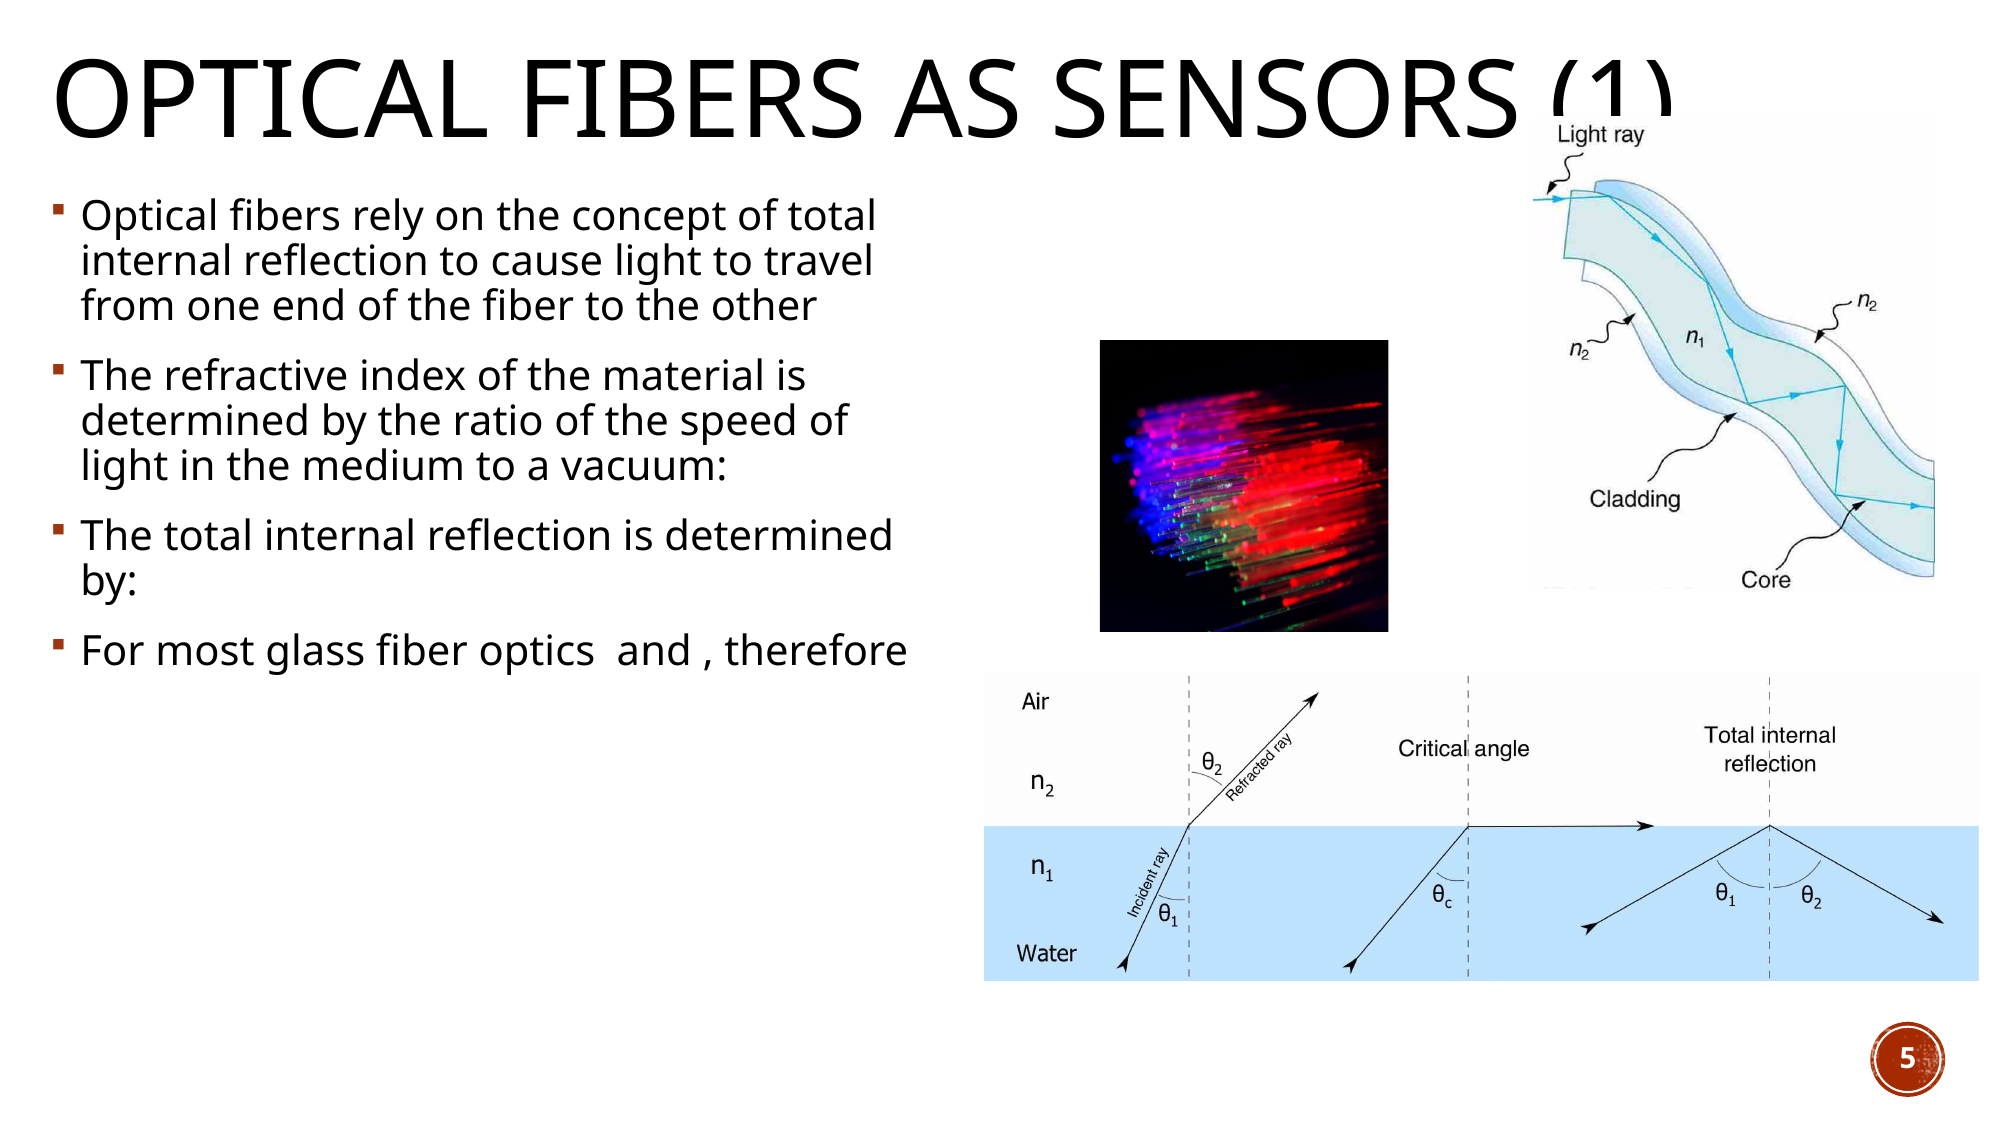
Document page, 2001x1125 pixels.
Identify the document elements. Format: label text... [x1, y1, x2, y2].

picture [1099, 340, 1389, 632]
slide_number 5 [1855, 1028, 1961, 1089]
title Optical Fibers as Sensors (1) [35, 36, 1965, 169]
picture [984, 672, 1979, 981]
picture [1533, 116, 1935, 592]
